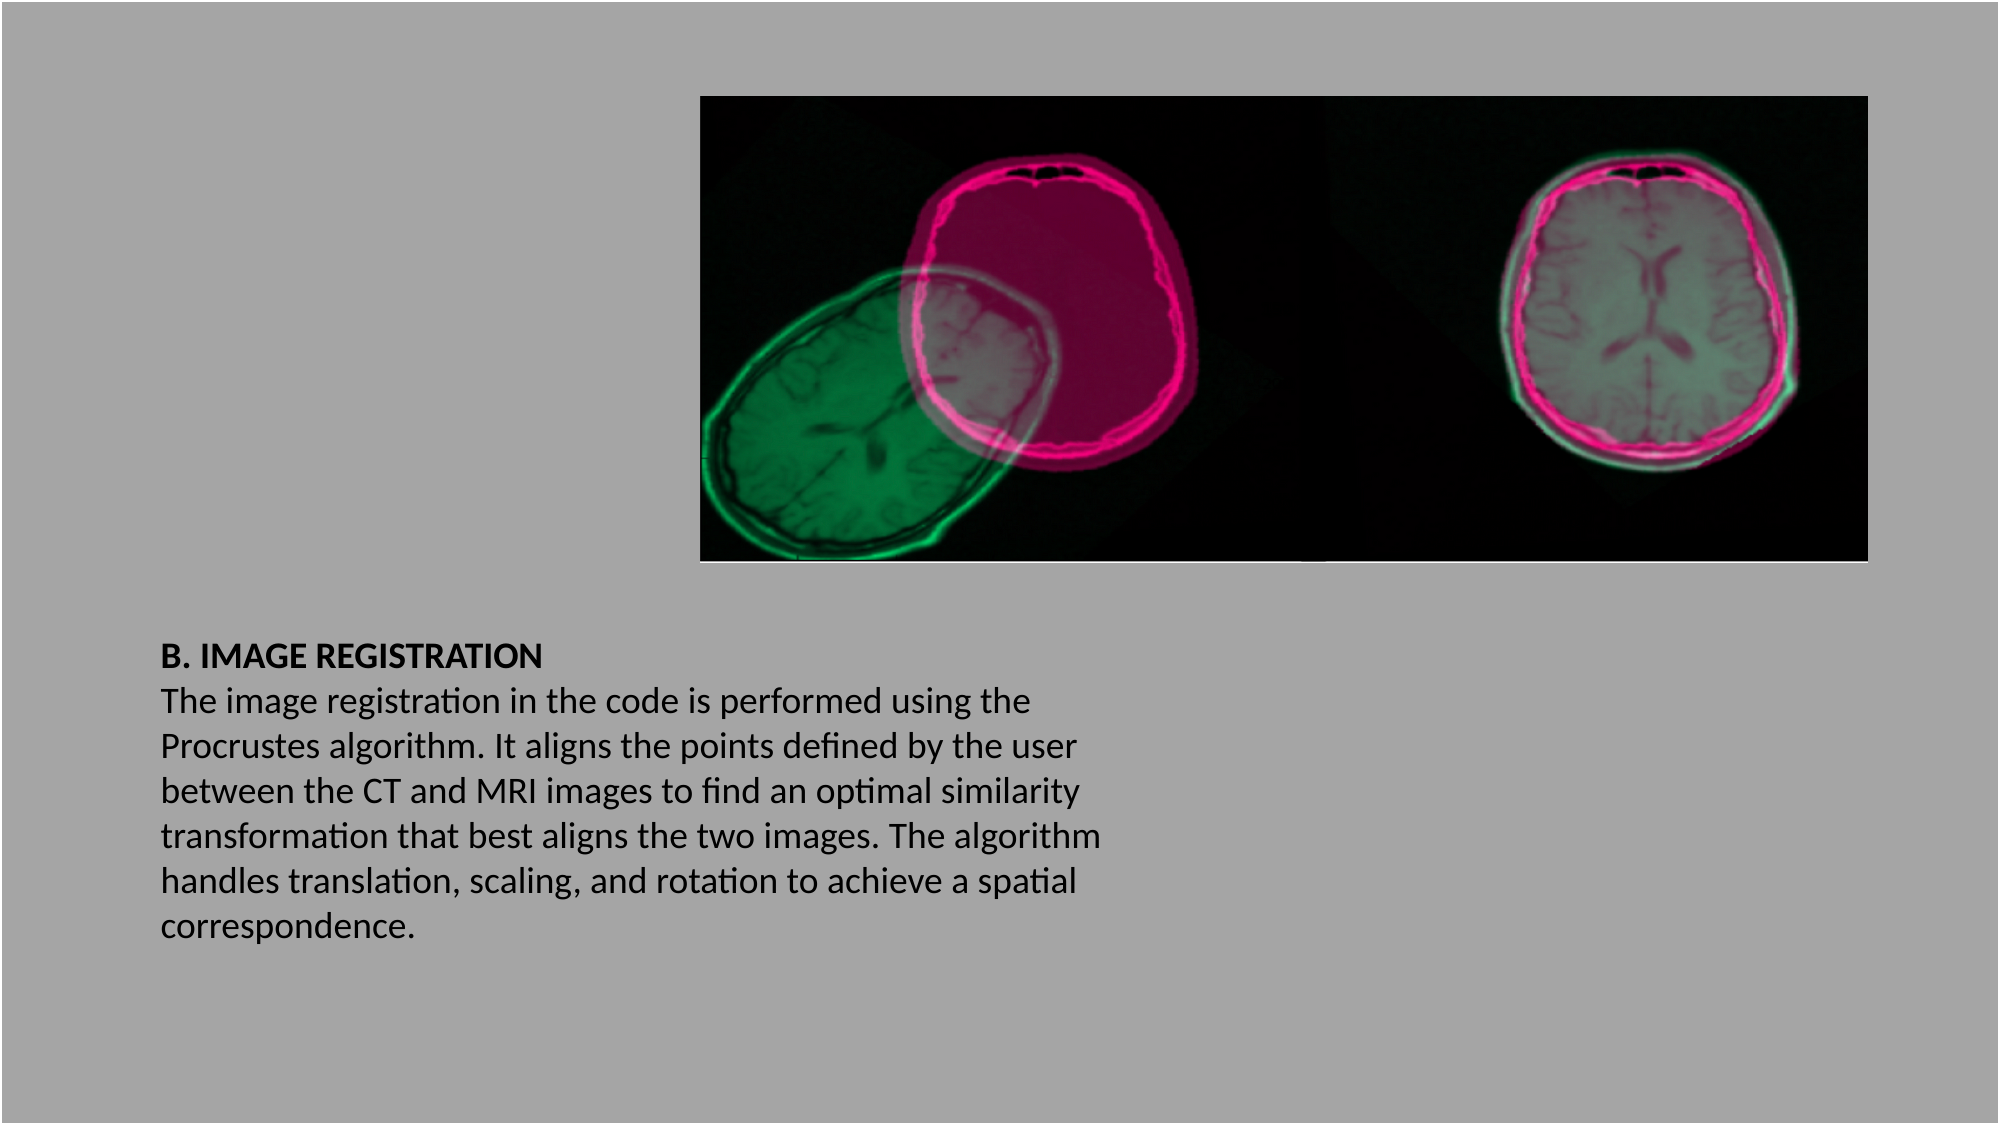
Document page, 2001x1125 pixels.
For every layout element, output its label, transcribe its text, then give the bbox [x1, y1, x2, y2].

text_box B. IMAGE REGISTRATION The image registration in the code is performed using the Procrustes algorithm. It aligns the points defined by the user between the CT and MRI images to find an optimal similarity transformation that best aligns the two images. The algorithm handles translation, scaling, and rotation to achieve a spatial correspondence. [145, 623, 1147, 954]
text_box [0, 0, 2000, 1125]
picture [700, 96, 1868, 563]
